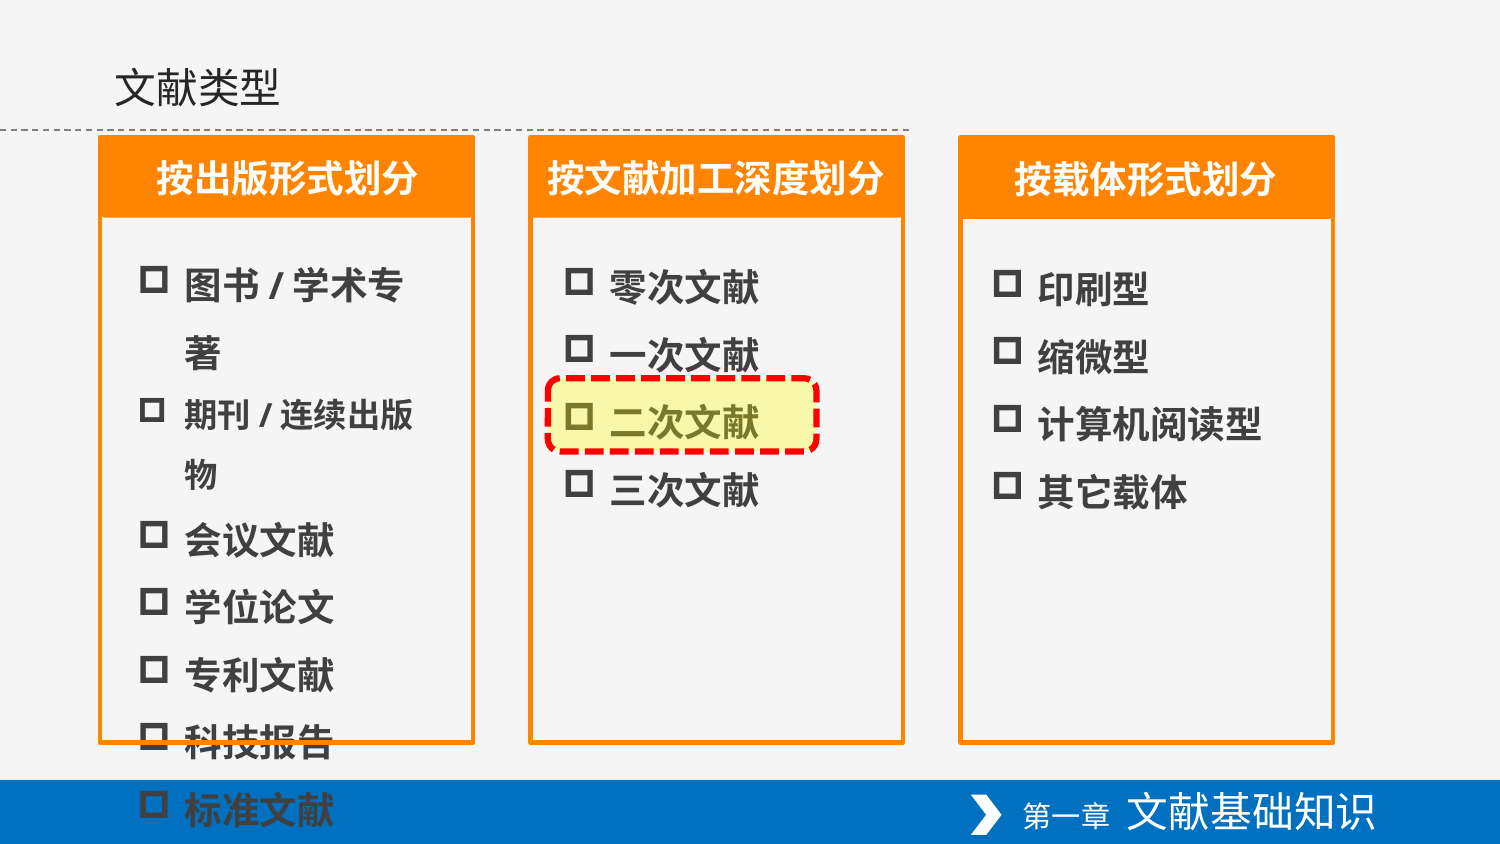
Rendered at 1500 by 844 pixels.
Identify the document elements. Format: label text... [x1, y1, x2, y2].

text_box 印刷型 缩微型 计算机阅读型 其它载体 [976, 236, 1305, 521]
text_box 零次文献 一次文献 二次文献 三次文献 [547, 234, 876, 519]
text_box [545, 376, 819, 454]
text_box 图书/学术专著 期刊/连续出版物 会议文献 学位论文 专利文献 科技报告 标准文献 [122, 745, 451, 840]
text_box [528, 135, 905, 745]
text_box 文献类型 [99, 54, 364, 120]
text_box [98, 135, 475, 745]
text_box [958, 135, 1335, 745]
